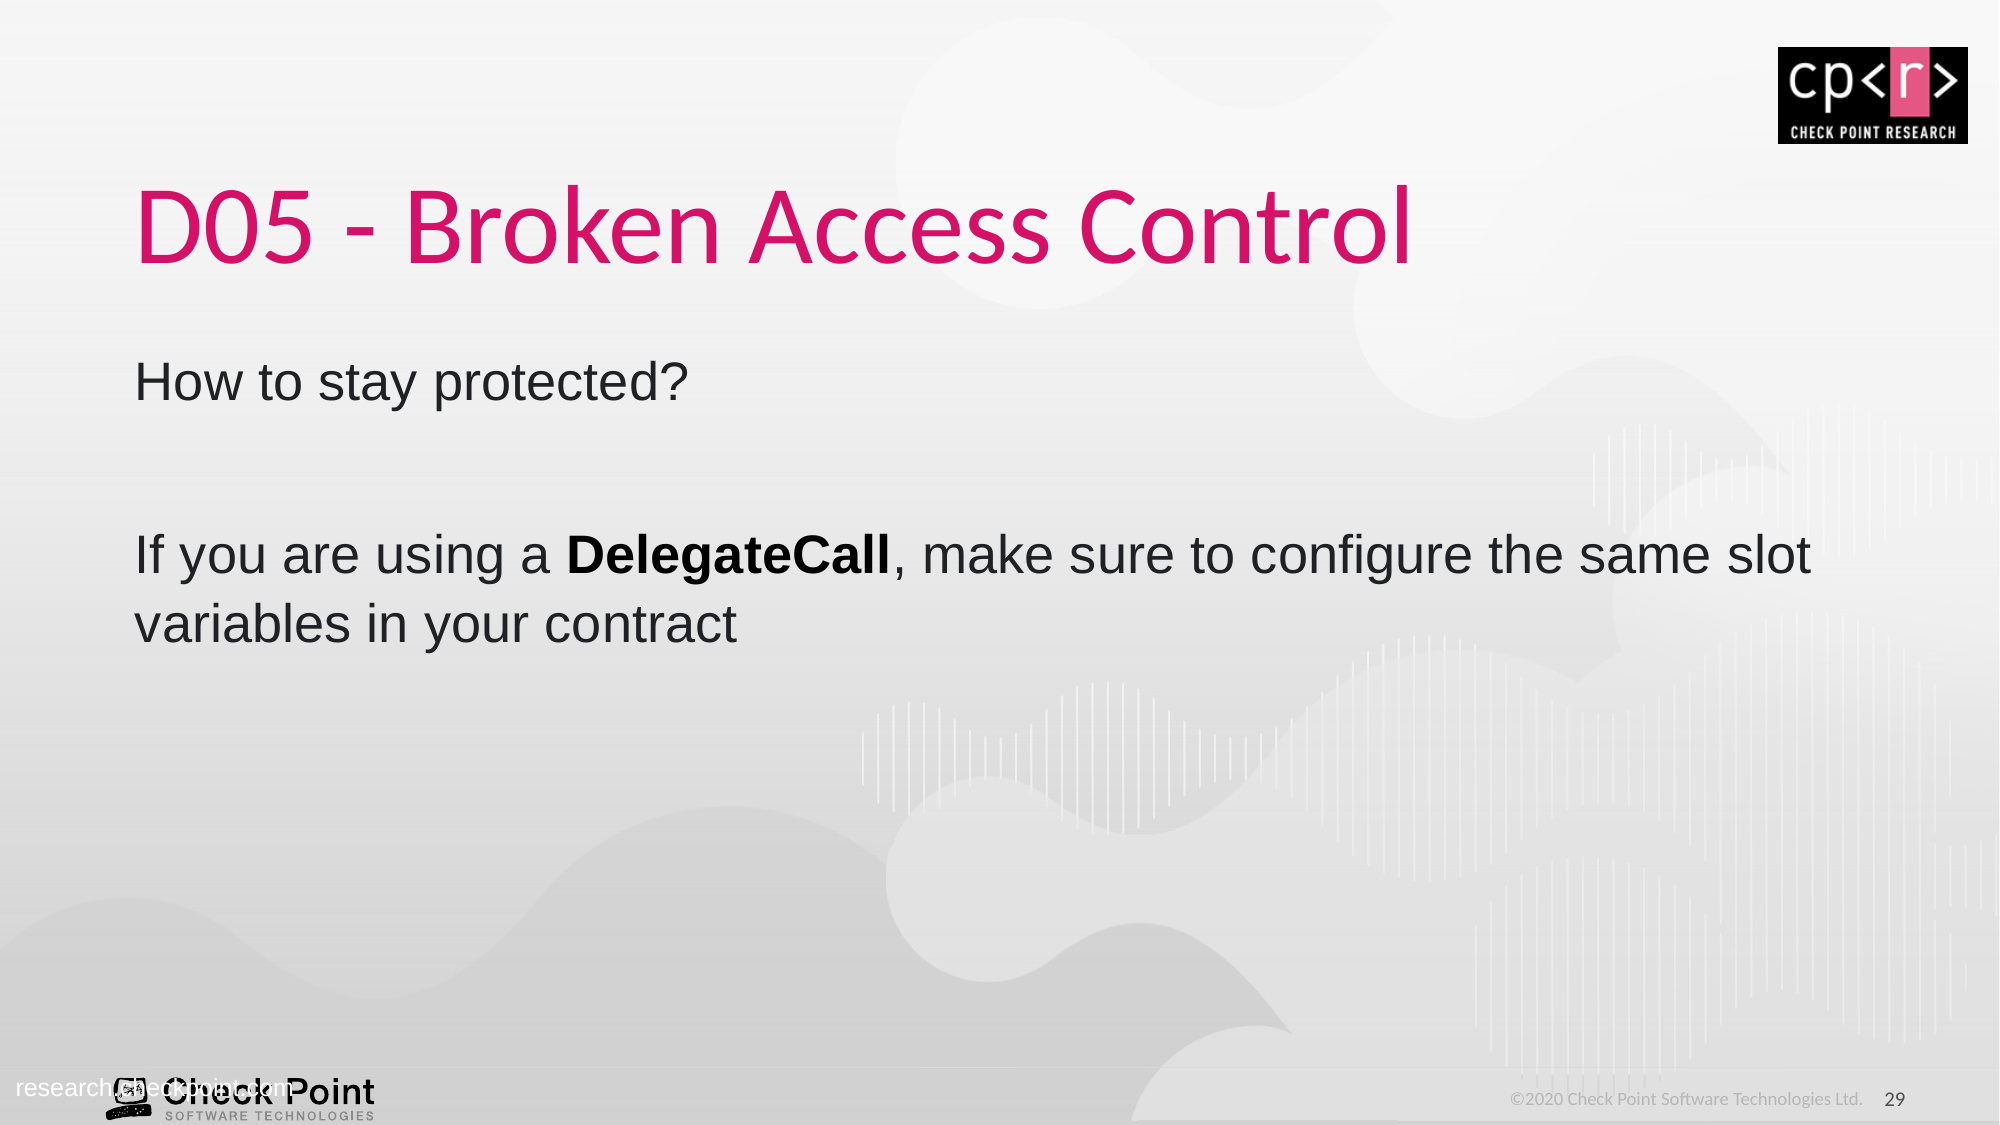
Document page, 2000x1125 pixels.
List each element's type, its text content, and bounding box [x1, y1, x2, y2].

text_box How to stay protected? If you are using a DelegateCall, make sure to configure the same slot variables in your contract [119, 334, 1900, 661]
picture [0, 0, 2000, 1067]
title D05 - Broken Access Control [119, 134, 1808, 251]
picture [315, 1089, 324, 1101]
text_box research.checkpoint.com [0, 1063, 310, 1109]
picture [0, 1068, 2000, 1125]
